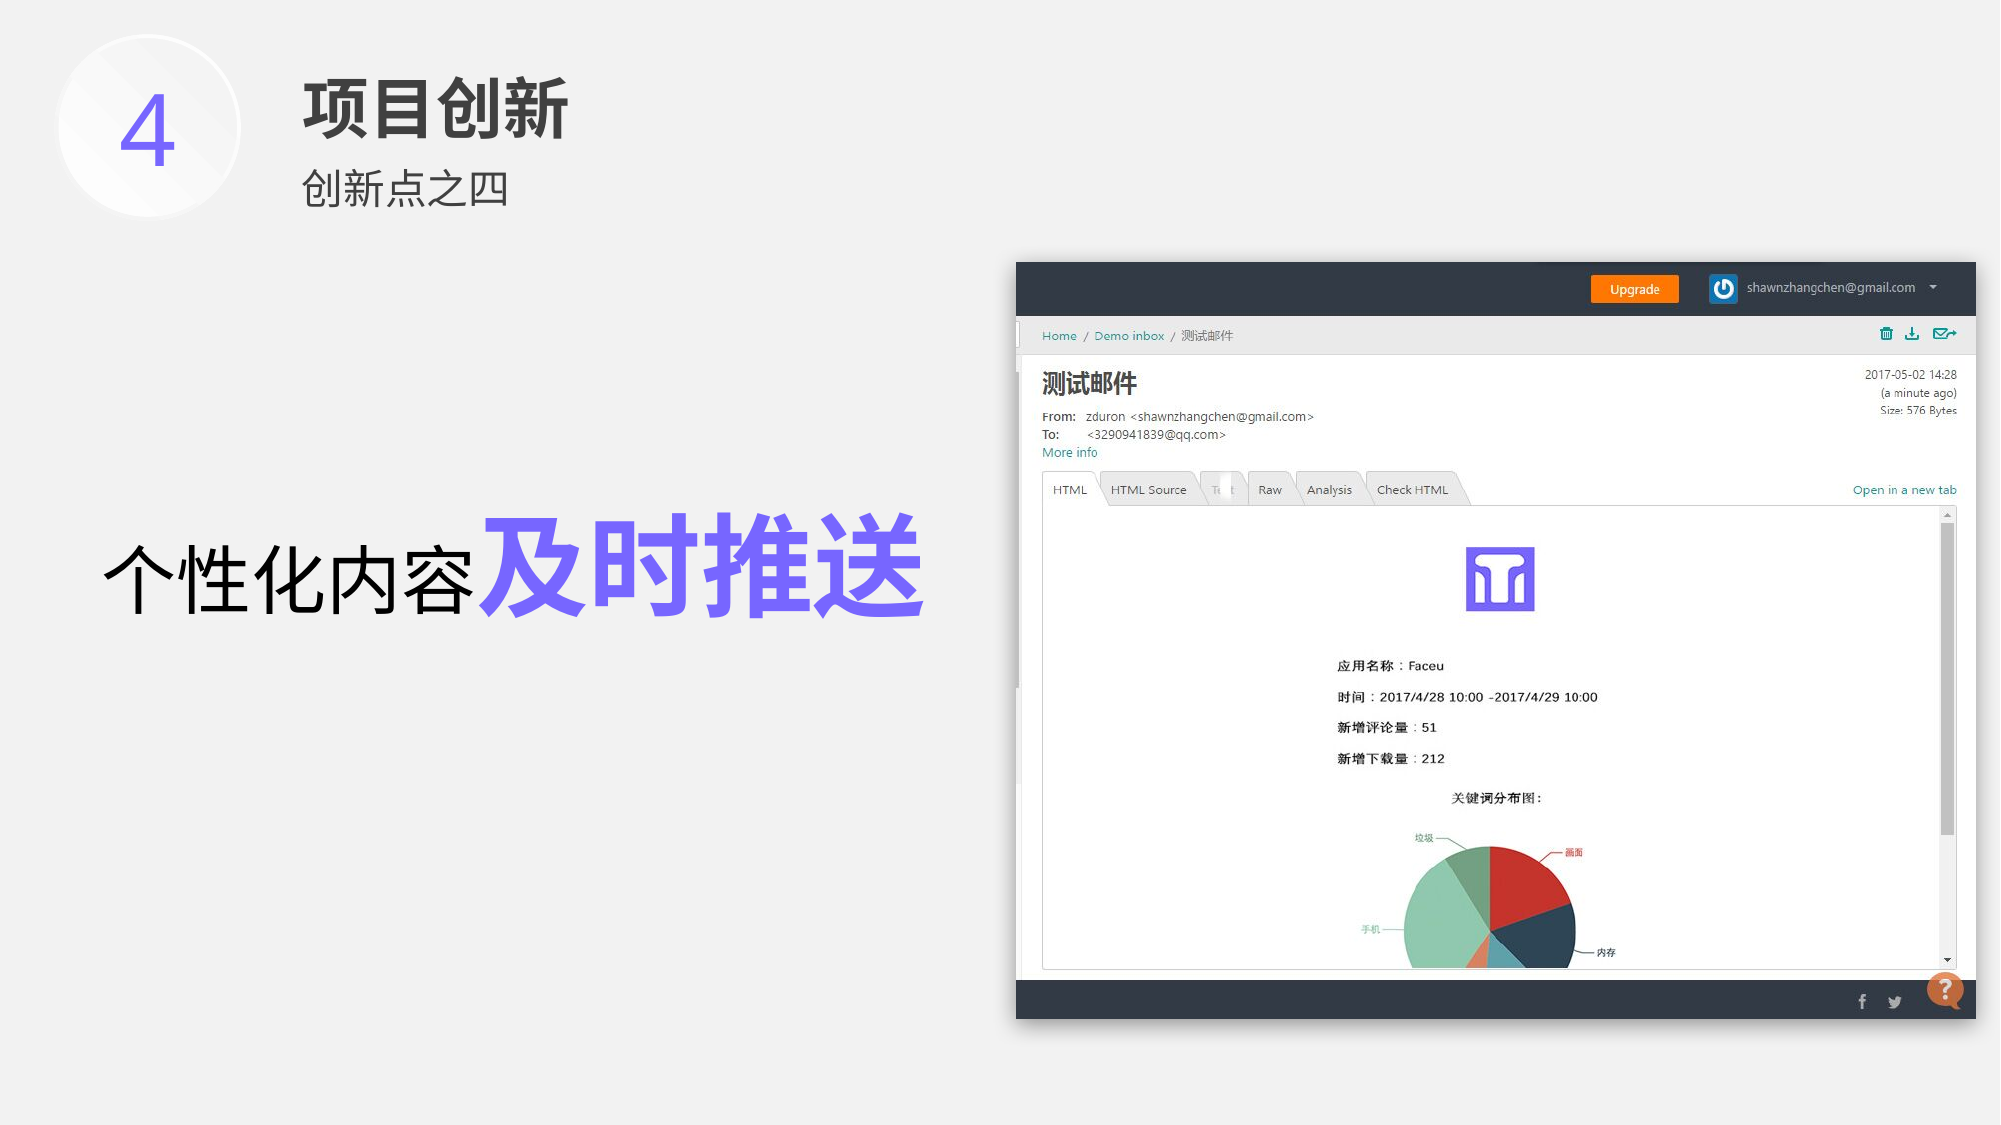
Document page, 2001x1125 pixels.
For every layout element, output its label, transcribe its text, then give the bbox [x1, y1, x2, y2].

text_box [54, 34, 241, 221]
text_box 个性化内容及时推送 [0, 489, 942, 639]
text_box 项目创新 [288, 59, 585, 155]
text_box 创新点之四 [286, 155, 712, 221]
picture [1016, 262, 1976, 1019]
